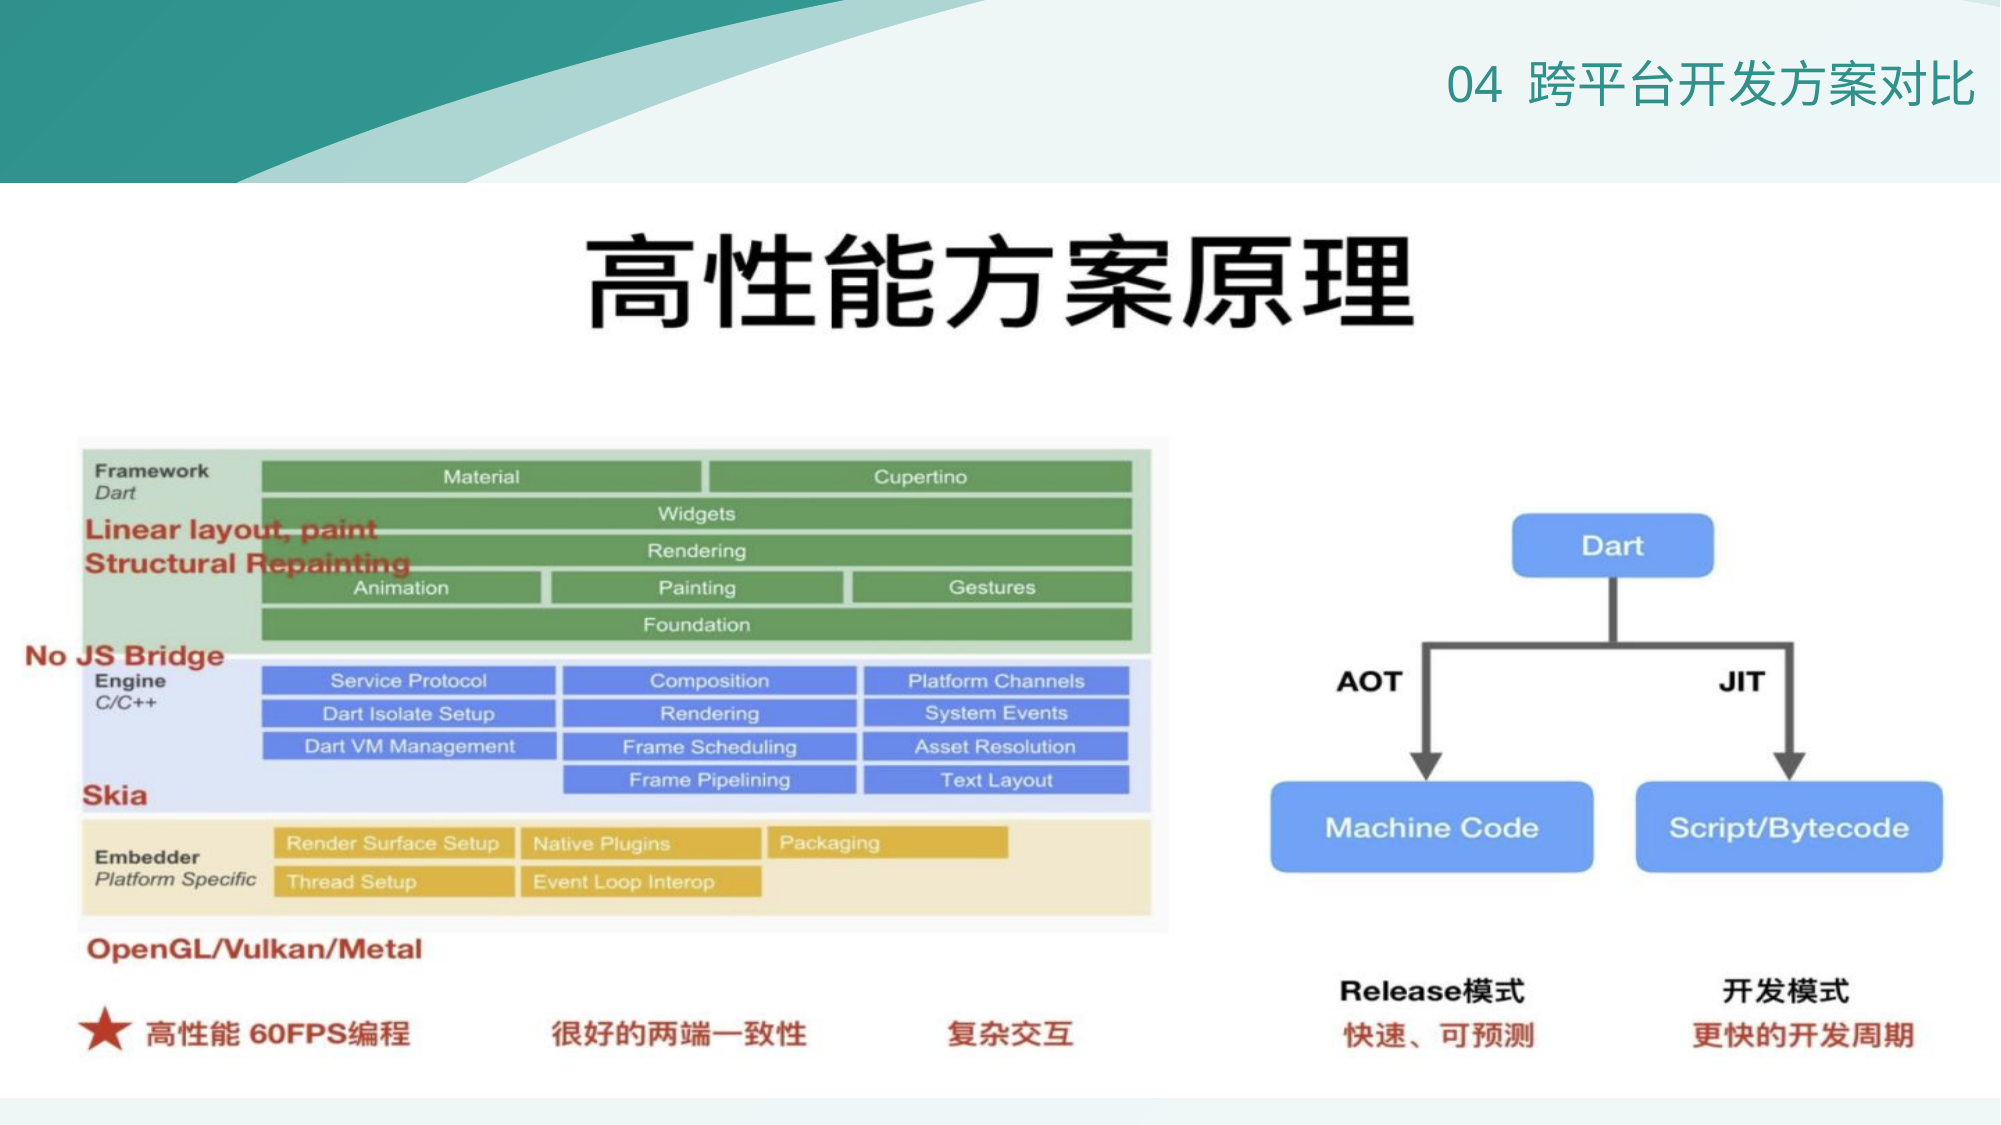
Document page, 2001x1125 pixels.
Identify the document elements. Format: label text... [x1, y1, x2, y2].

list 04 跨平台开发方案对比 [1115, 26, 1986, 146]
picture [0, 182, 2000, 1098]
